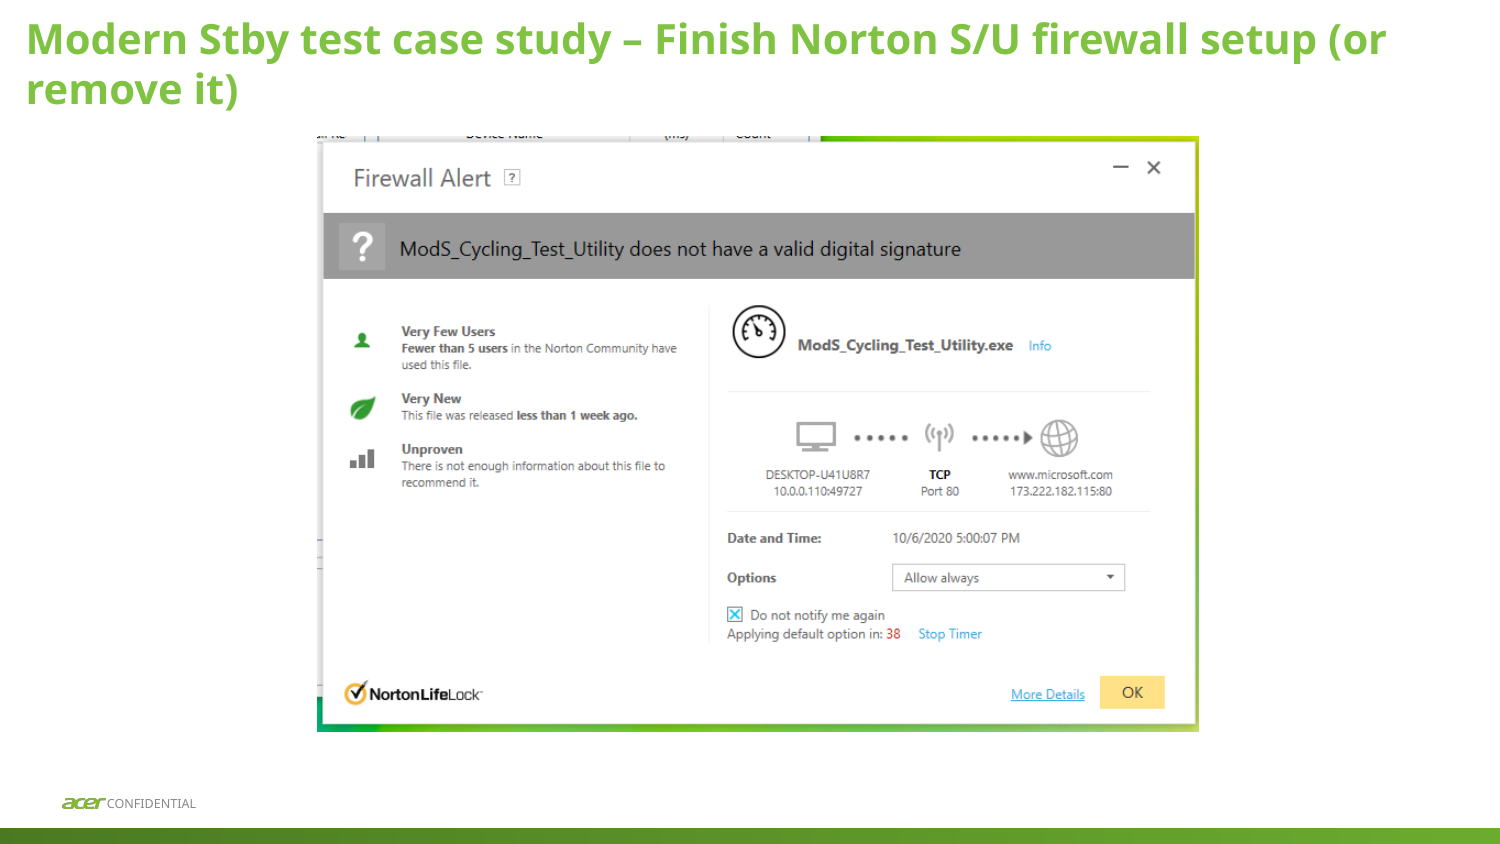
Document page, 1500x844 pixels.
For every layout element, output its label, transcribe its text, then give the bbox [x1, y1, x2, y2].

picture [316, 136, 1199, 733]
slide_number [36, 797, 83, 830]
picture [83, 798, 106, 809]
text_box Modern Stby test case study – Finish Norton S/U firewall setup (or remove it) [11, 5, 1483, 120]
